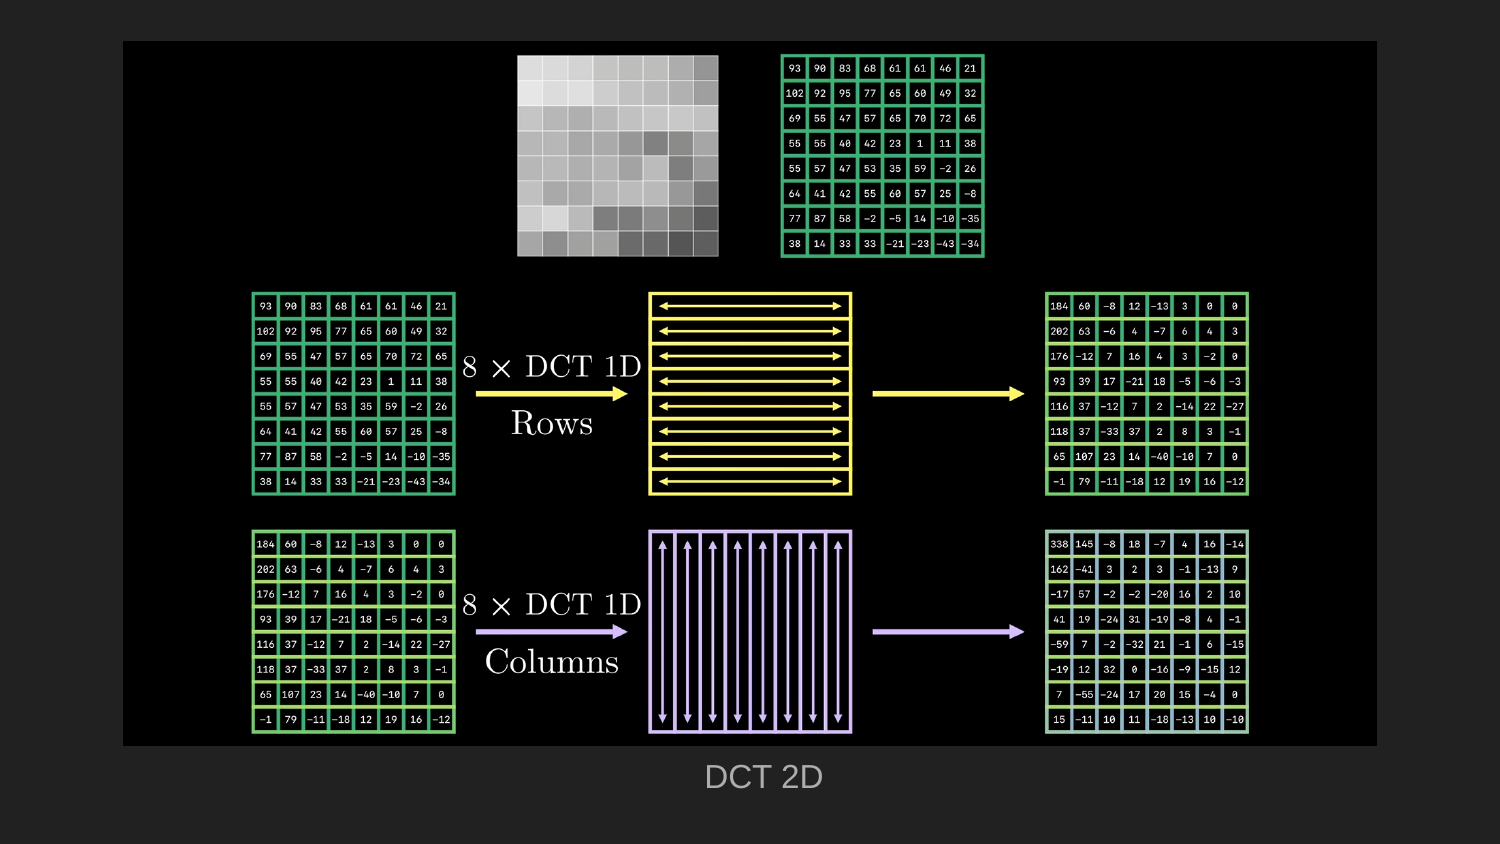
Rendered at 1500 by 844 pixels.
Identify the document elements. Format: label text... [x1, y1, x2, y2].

text_box DCT 2D [391, 756, 1137, 790]
picture [123, 40, 1377, 747]
